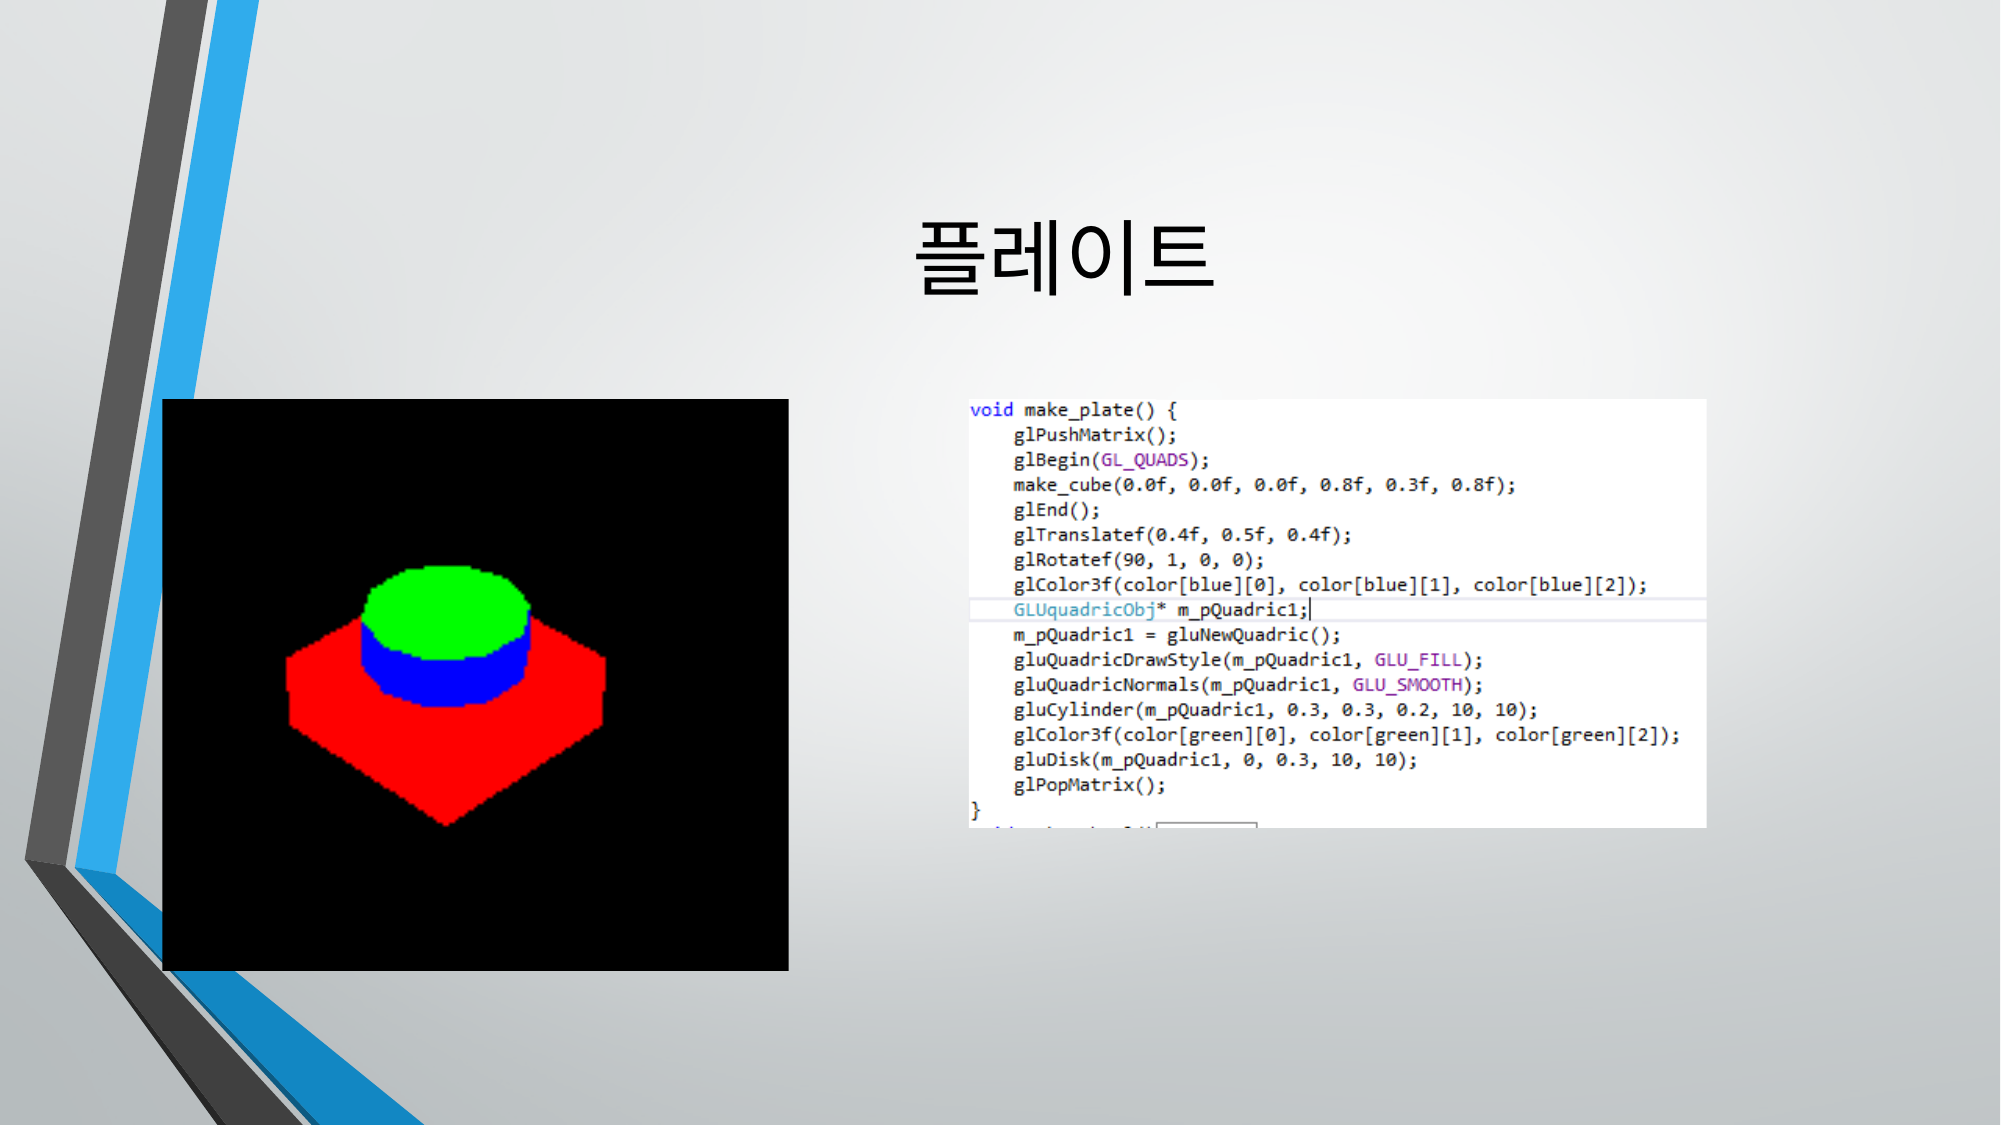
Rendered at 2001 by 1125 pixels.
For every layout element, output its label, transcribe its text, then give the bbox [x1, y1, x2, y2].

picture [968, 399, 1707, 829]
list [162, 399, 789, 971]
title 플레이트 [243, 112, 1887, 400]
